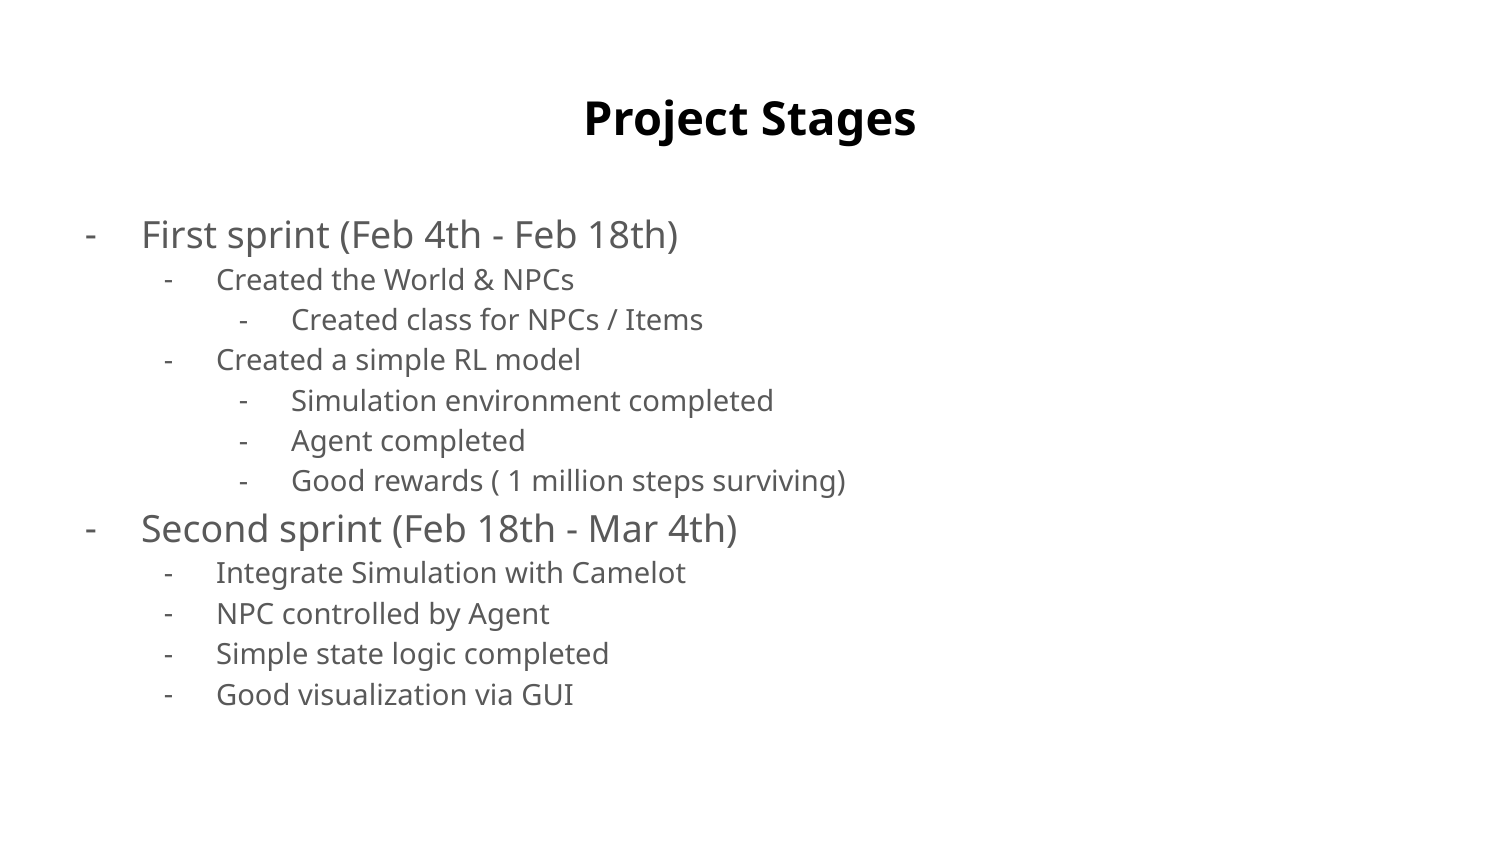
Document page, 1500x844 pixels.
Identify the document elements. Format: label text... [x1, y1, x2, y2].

list First sprint (Feb 4th - Feb 18th) Created the World & NPCs Created class for NPCs / Items Created a simple RL model Simulation environment completed Agent completed Good rewards ( 1 million steps surviving) Second sprint (Feb 18th - Mar 4th) Integrate Simulation with Camelot NPC controlled by Agent Simple state logic completed Good visualization via GUI [51, 189, 1449, 822]
title Project Stages [51, 72, 1449, 167]
